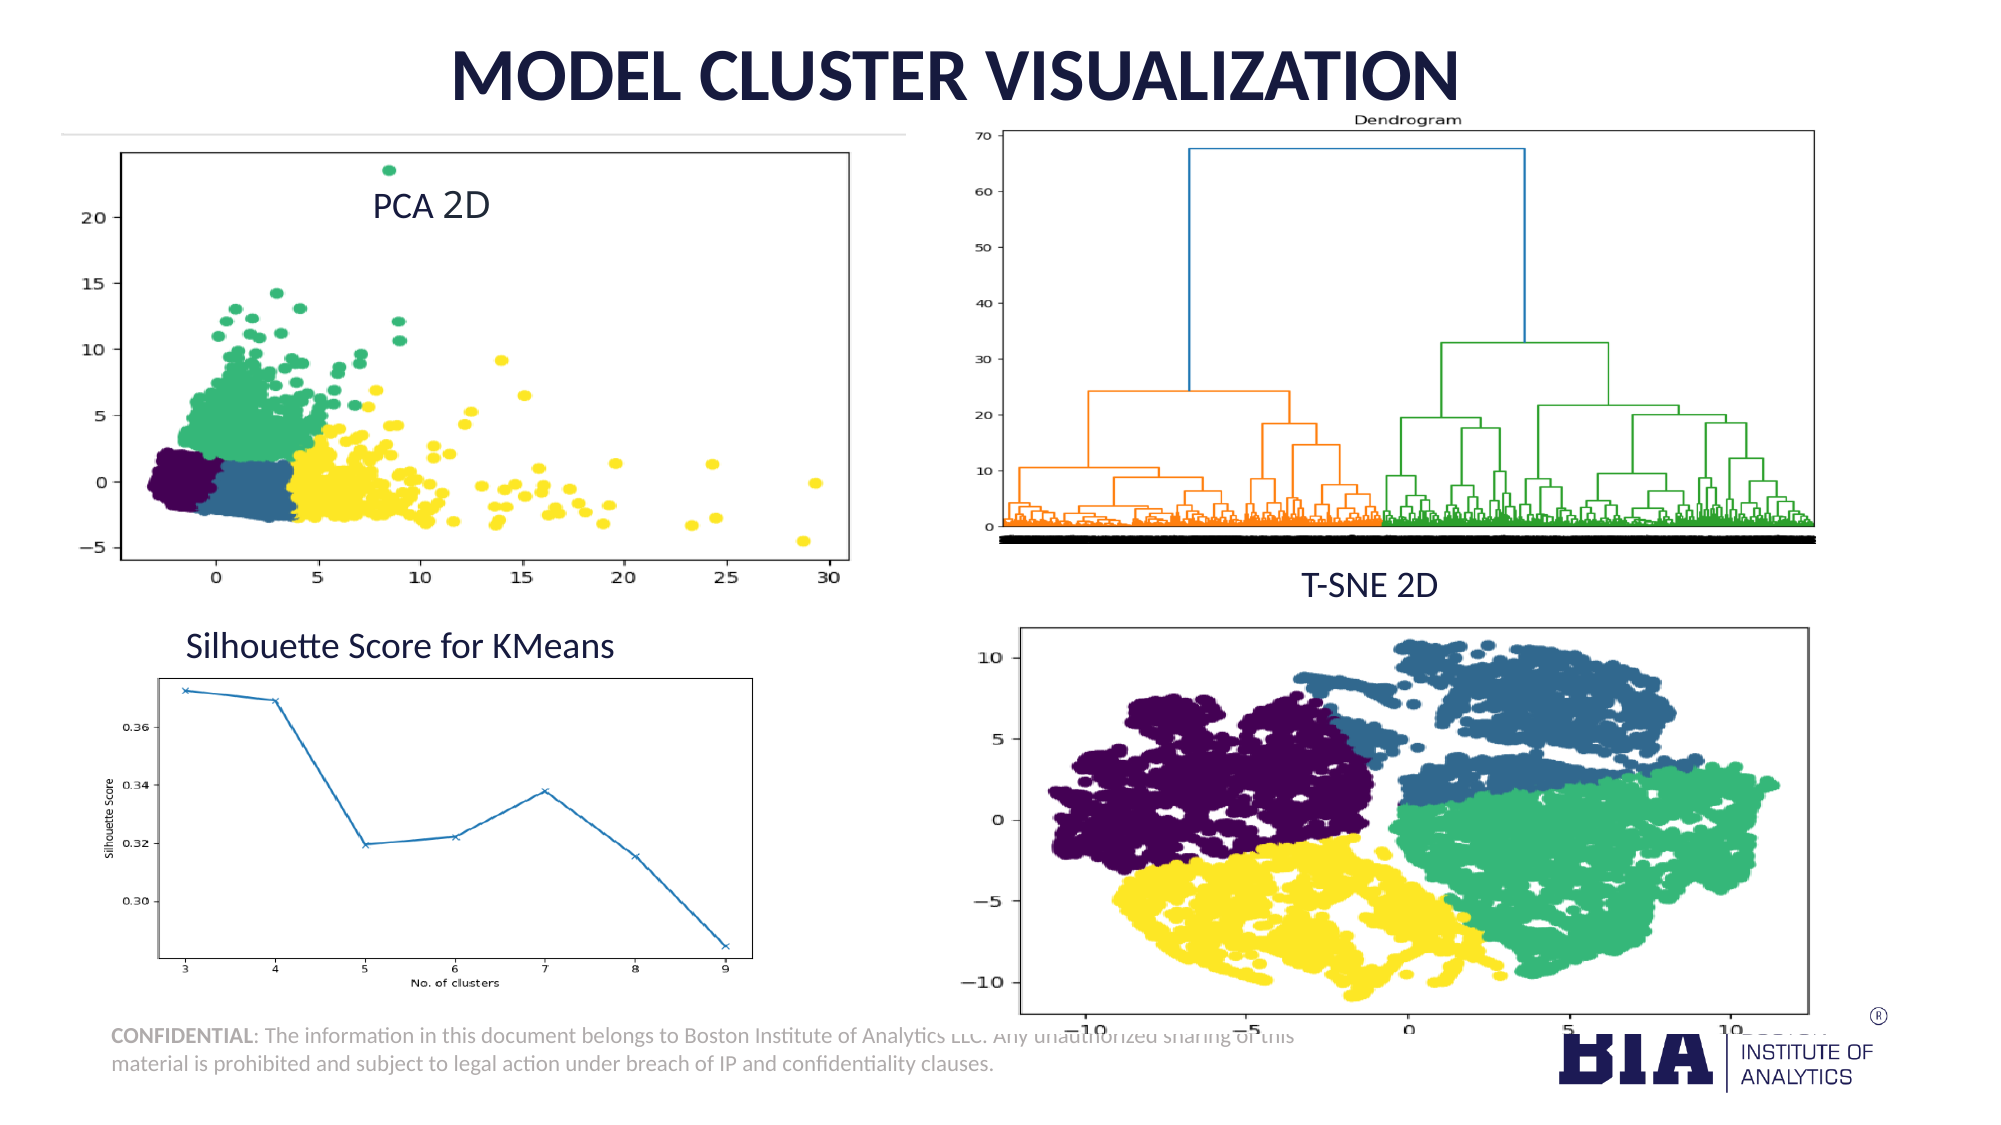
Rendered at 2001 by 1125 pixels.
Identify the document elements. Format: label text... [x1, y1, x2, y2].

title MODEL CLUSTER VISUALIZATION [67, 25, 1846, 127]
picture [0, 133, 906, 604]
text_box T-SNE 2D [1174, 552, 1565, 613]
picture [939, 110, 1846, 544]
picture [939, 622, 1889, 1094]
text_box Silhouette Score for KMeans [137, 613, 665, 673]
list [103, 673, 760, 1005]
